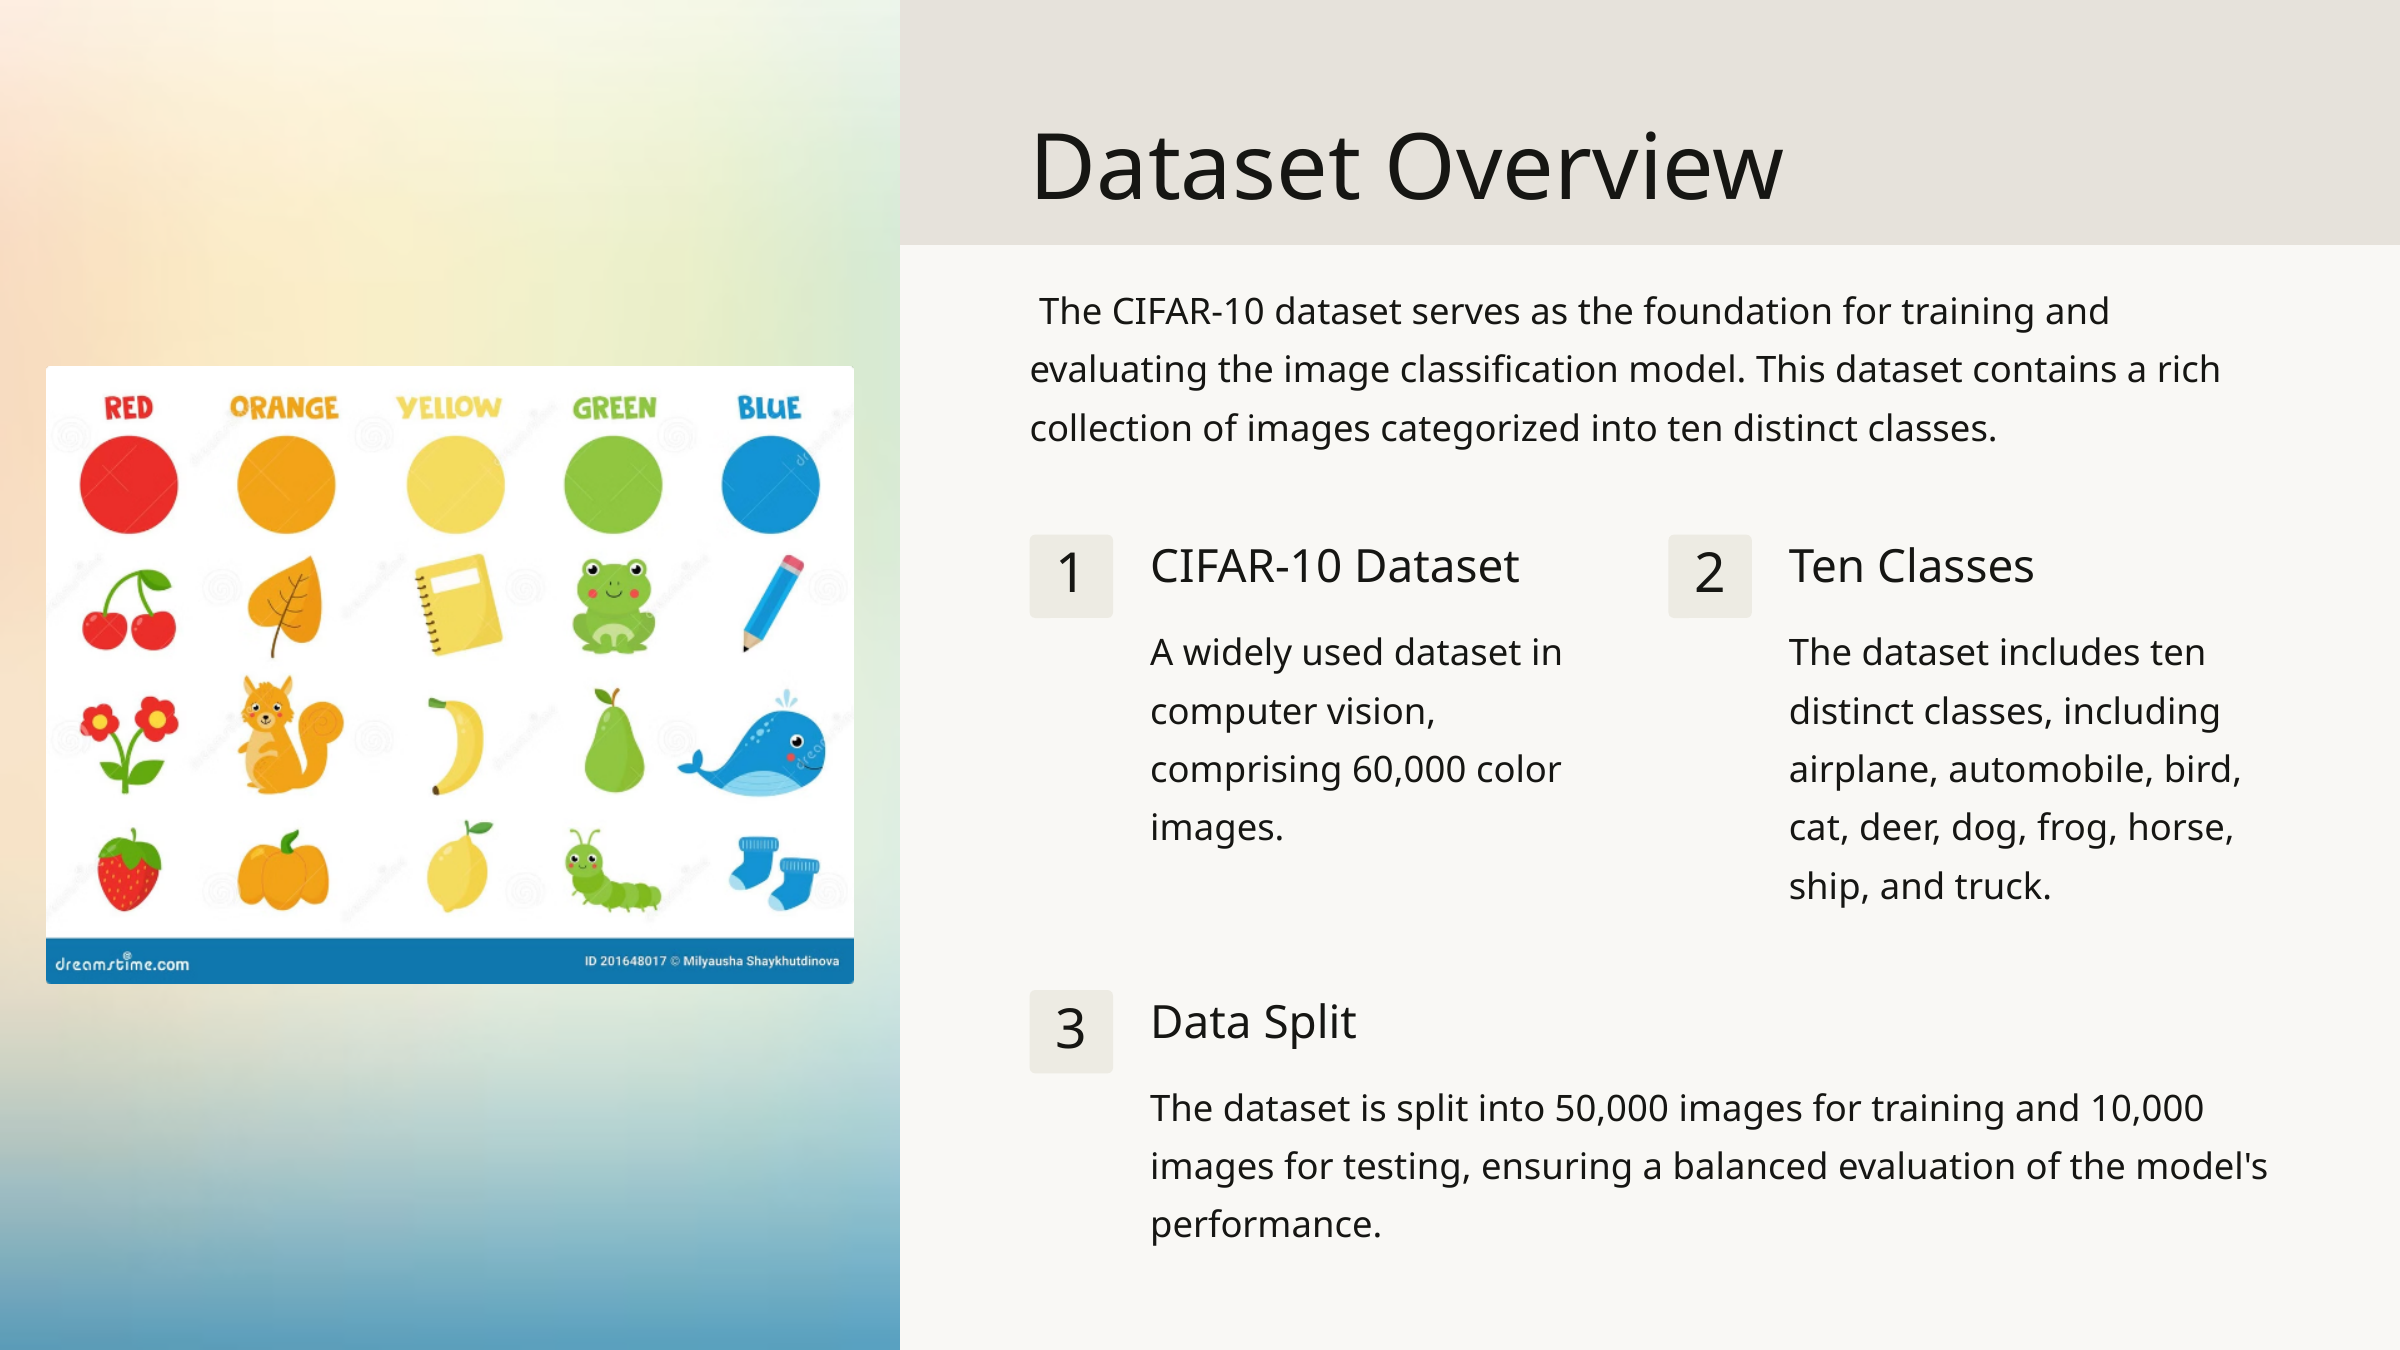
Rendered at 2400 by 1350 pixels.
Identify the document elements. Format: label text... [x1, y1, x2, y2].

text_box Ten Classes [1789, 534, 2253, 593]
text_box [900, 245, 2400, 1350]
text_box [900, 0, 2400, 245]
text_box 3 [1054, 1003, 1088, 1060]
text_box [1668, 534, 1752, 619]
text_box [1029, 534, 1114, 619]
text_box The CIFAR-10 dataset serves as the foundation for training and evaluating the image classification model. This dataset contains a rich collection of images categorized into ten distinct classes. [1029, 273, 2271, 452]
text_box Data Split [1150, 990, 1614, 1048]
text_box 2 [1694, 548, 1727, 605]
text_box 1 [1062, 548, 1081, 605]
text_box The dataset includes ten distinct classes, including airplane, automobile, bird, cat, deer, dog, frog, horse, ship, and truck. [1789, 614, 2271, 912]
text_box Dataset Overview [1029, 101, 1957, 218]
picture [0, 0, 900, 1350]
text_box CIFAR-10 Dataset [1150, 534, 1614, 593]
text_box [1029, 990, 1114, 1074]
text_box The dataset is split into 50,000 images for training and 10,000 images for testing, ensuring a balanced evaluation of the model's performance. [1150, 1070, 2271, 1249]
text_box A widely used dataset in computer vision, comprising 60,000 color images. [1150, 614, 1632, 852]
